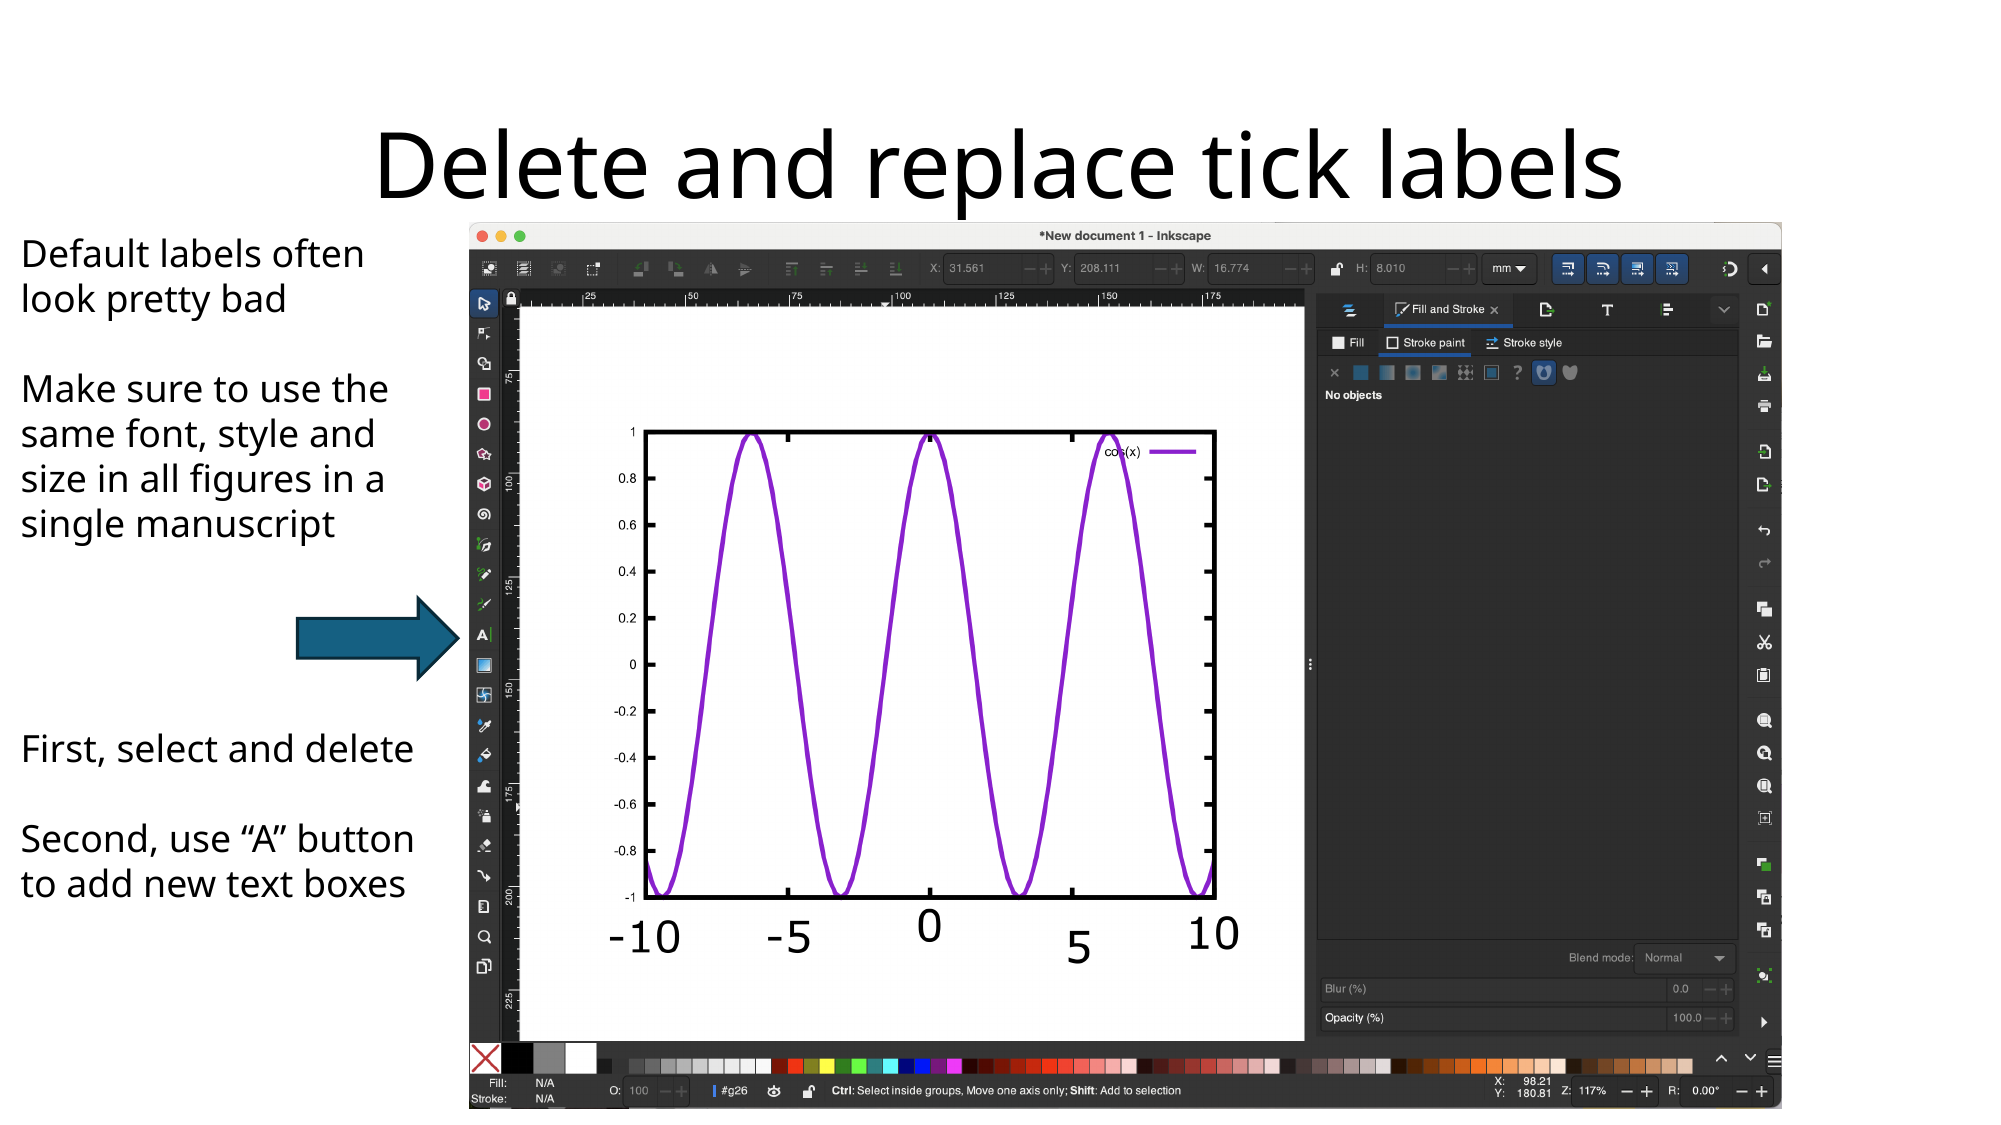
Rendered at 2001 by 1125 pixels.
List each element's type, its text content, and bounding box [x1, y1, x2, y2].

text_box Default labels often look pretty bad Make sure to use the same font, style and size in all figures in a single manuscript First, select and delete Second, use “A” button to add new text boxes [5, 222, 464, 913]
title Delete and replace tick labels [137, 59, 1863, 278]
picture [469, 221, 1783, 1110]
